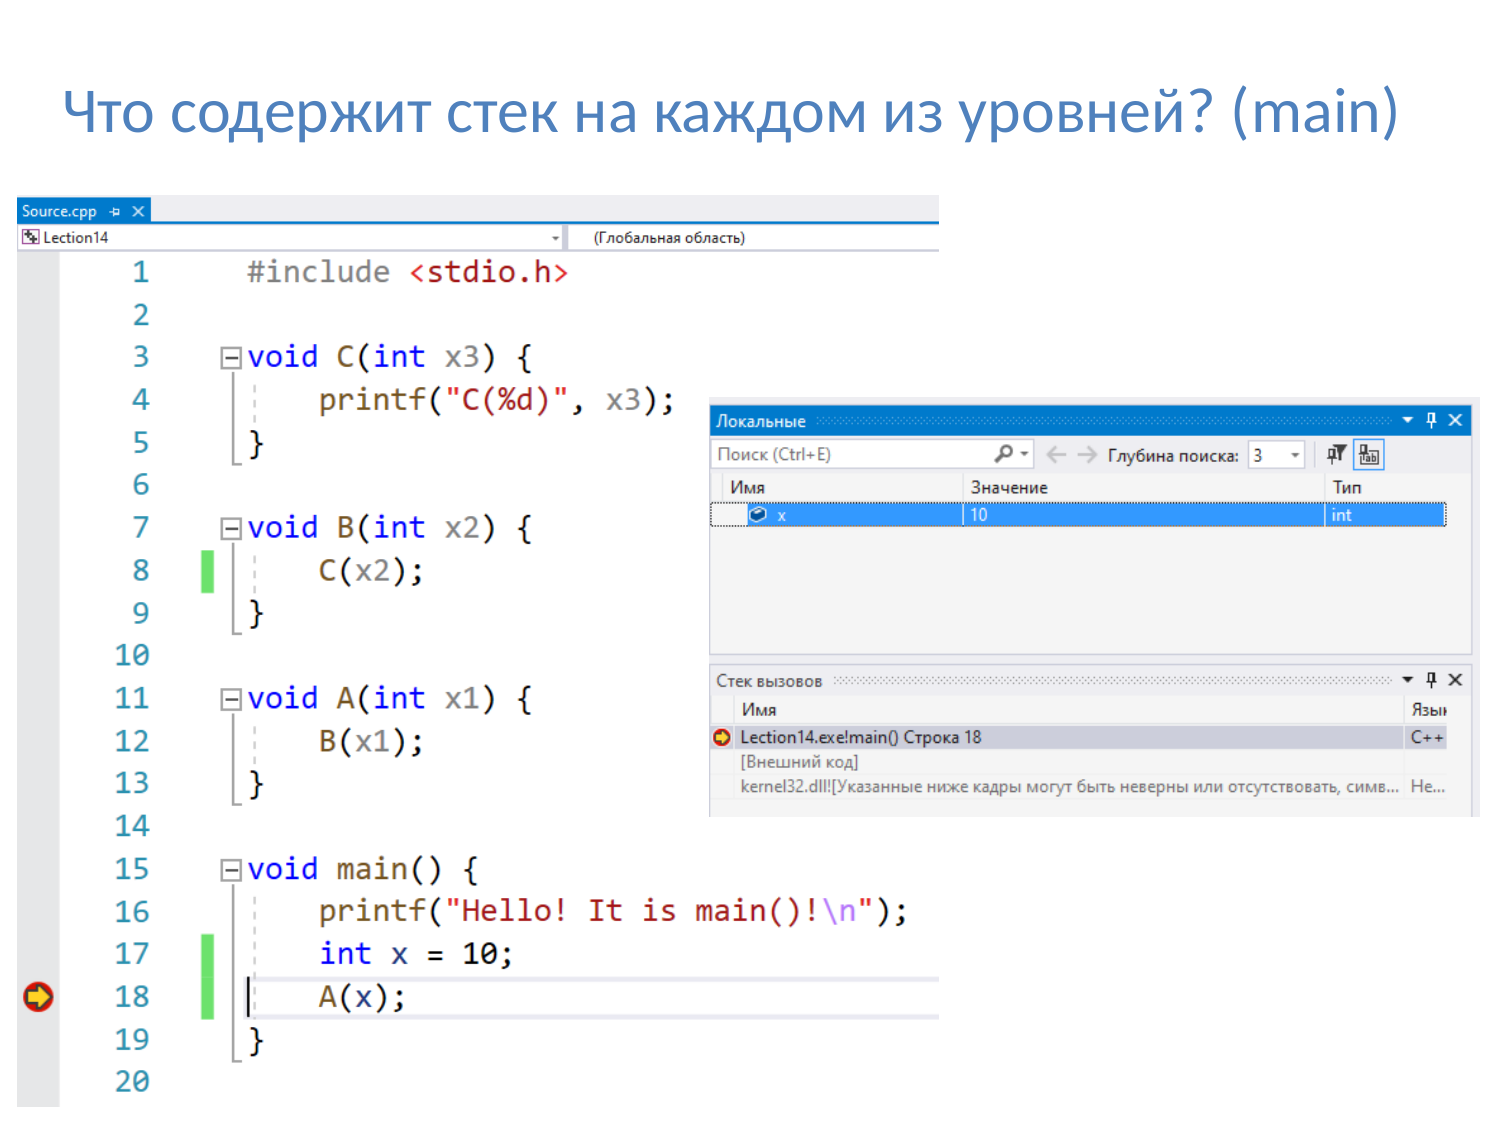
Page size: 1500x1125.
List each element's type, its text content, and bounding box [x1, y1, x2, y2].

picture [17, 195, 1481, 1108]
title Что содержит стек на каждом из уровней? (main) [62, 58, 1413, 150]
